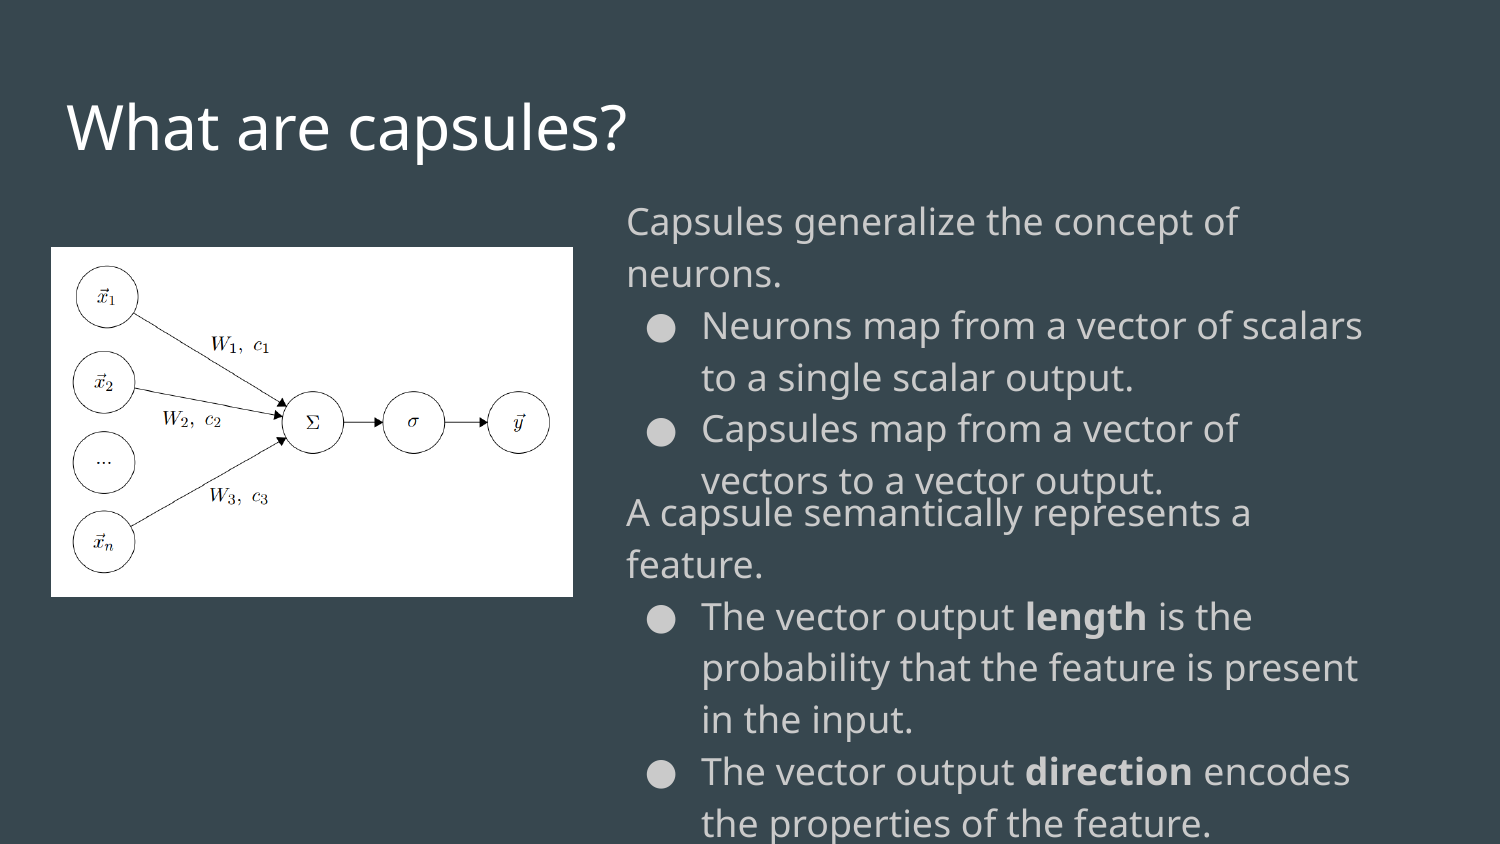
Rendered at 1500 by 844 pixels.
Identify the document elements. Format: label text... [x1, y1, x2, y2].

title What are capsules? [51, 72, 1449, 167]
list A capsule semantically represents a feature. The vector output length is the probability that the feature is present in the input. The vector output direction encodes the properties of the feature. [611, 467, 1388, 703]
picture [50, 246, 573, 597]
list Capsules generalize the concept of neurons. Neurons map from a vector of scalars to a single scalar output. Capsules map from a vector of vectors to a vector output. [611, 176, 1385, 458]
